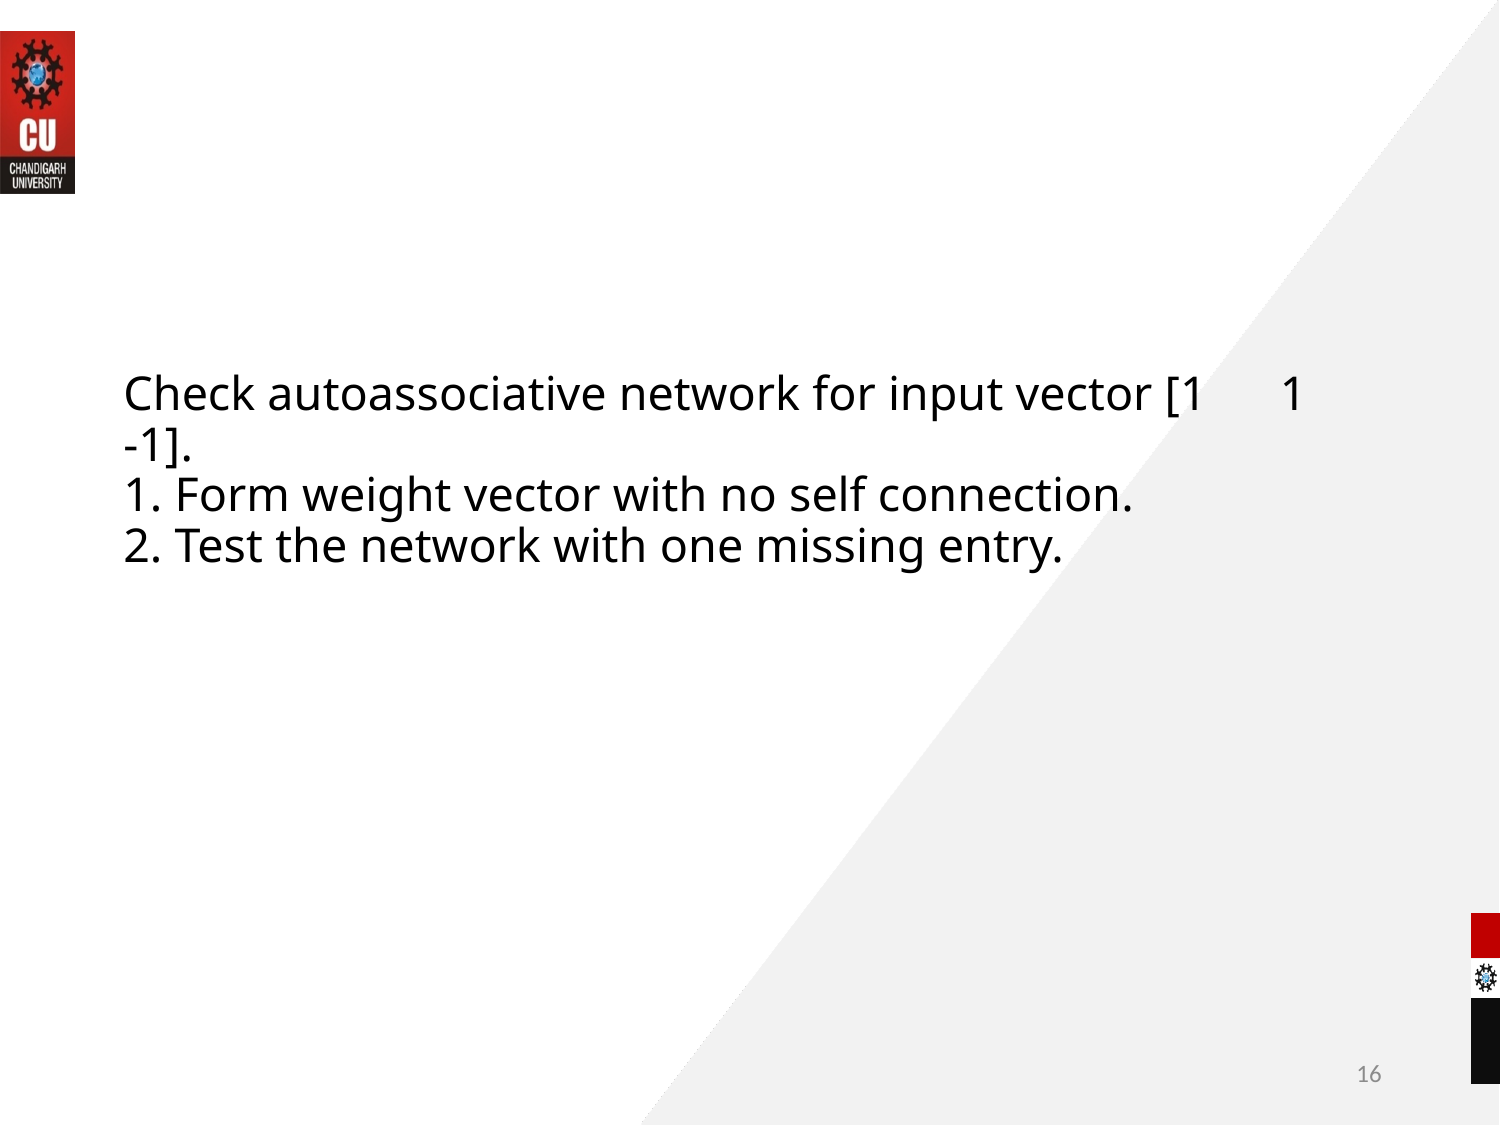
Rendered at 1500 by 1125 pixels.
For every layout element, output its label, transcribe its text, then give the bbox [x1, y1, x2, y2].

title Check autoassociative network for input vector [1 1 -1]. 1. Form weight vector with no self connection. 2. Test the network with one missing entry. [108, 362, 1402, 580]
picture [0, 0, 1500, 1125]
slide_number 16 [1059, 1042, 1397, 1103]
